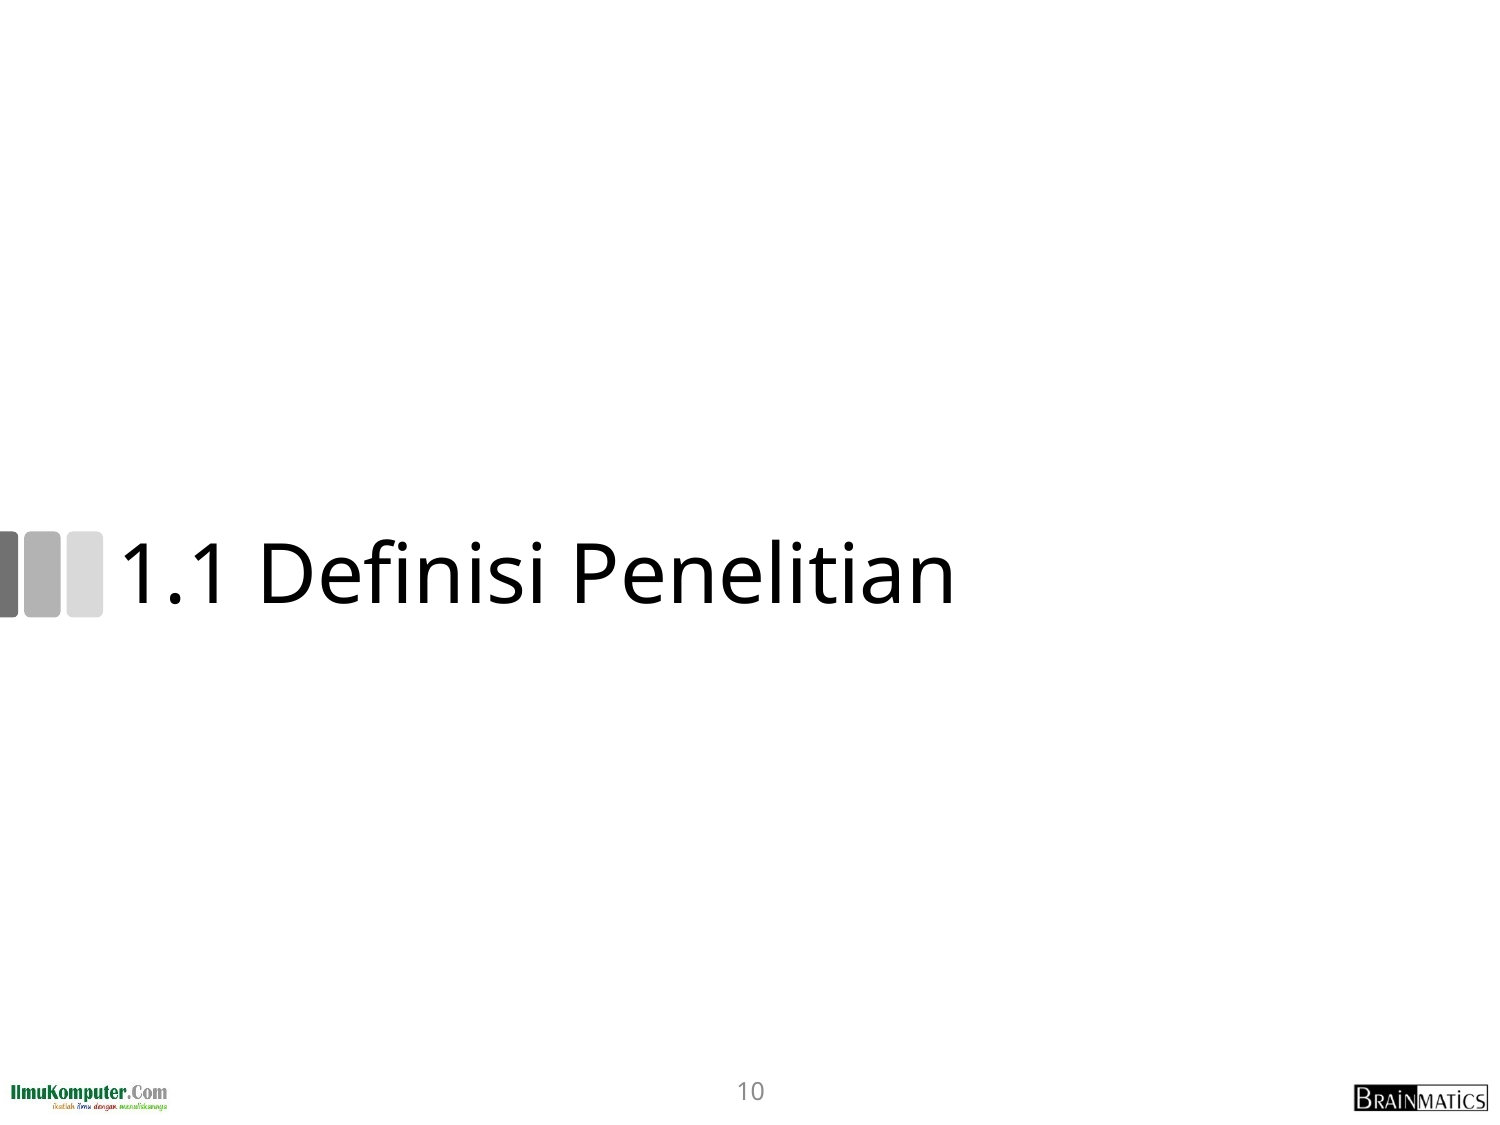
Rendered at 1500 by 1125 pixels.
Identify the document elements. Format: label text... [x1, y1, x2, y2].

picture [4, 1081, 173, 1115]
slide_number 10 [582, 1062, 920, 1123]
picture [1351, 1081, 1491, 1115]
title 1.1 Definisi Penelitian [102, 404, 1397, 749]
